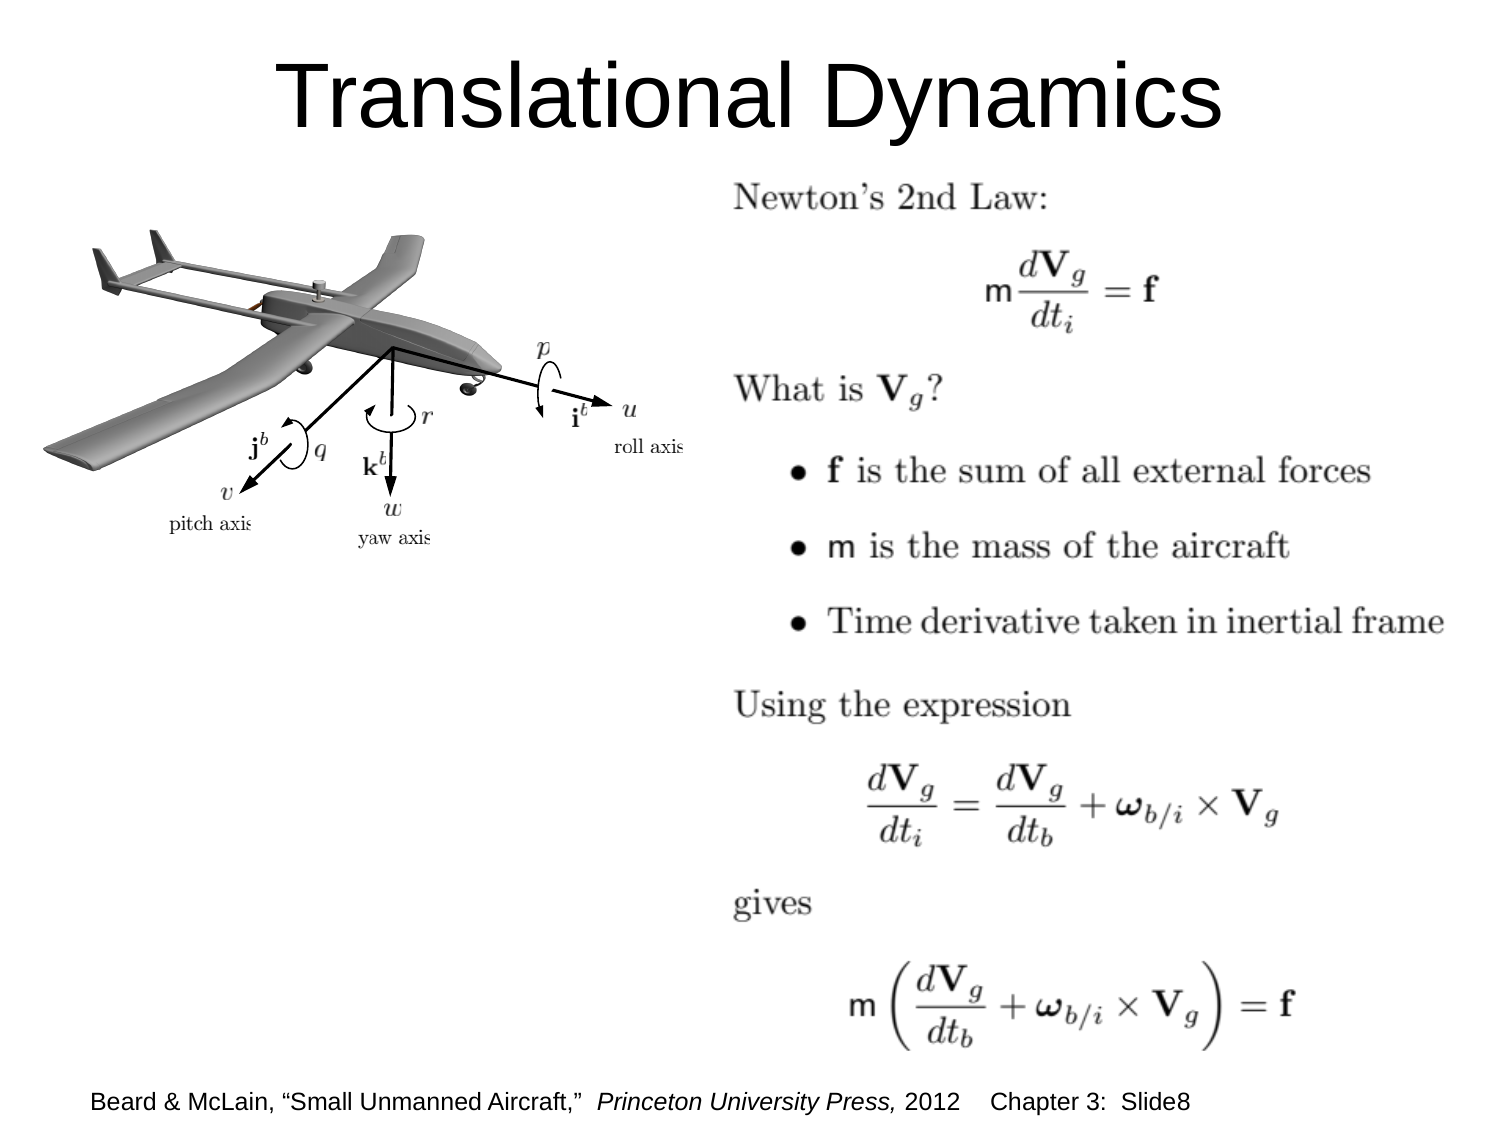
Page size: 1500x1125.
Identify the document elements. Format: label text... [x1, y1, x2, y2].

title Translational Dynamics [74, 28, 1426, 154]
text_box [26, 195, 665, 549]
picture [670, 181, 1500, 1051]
